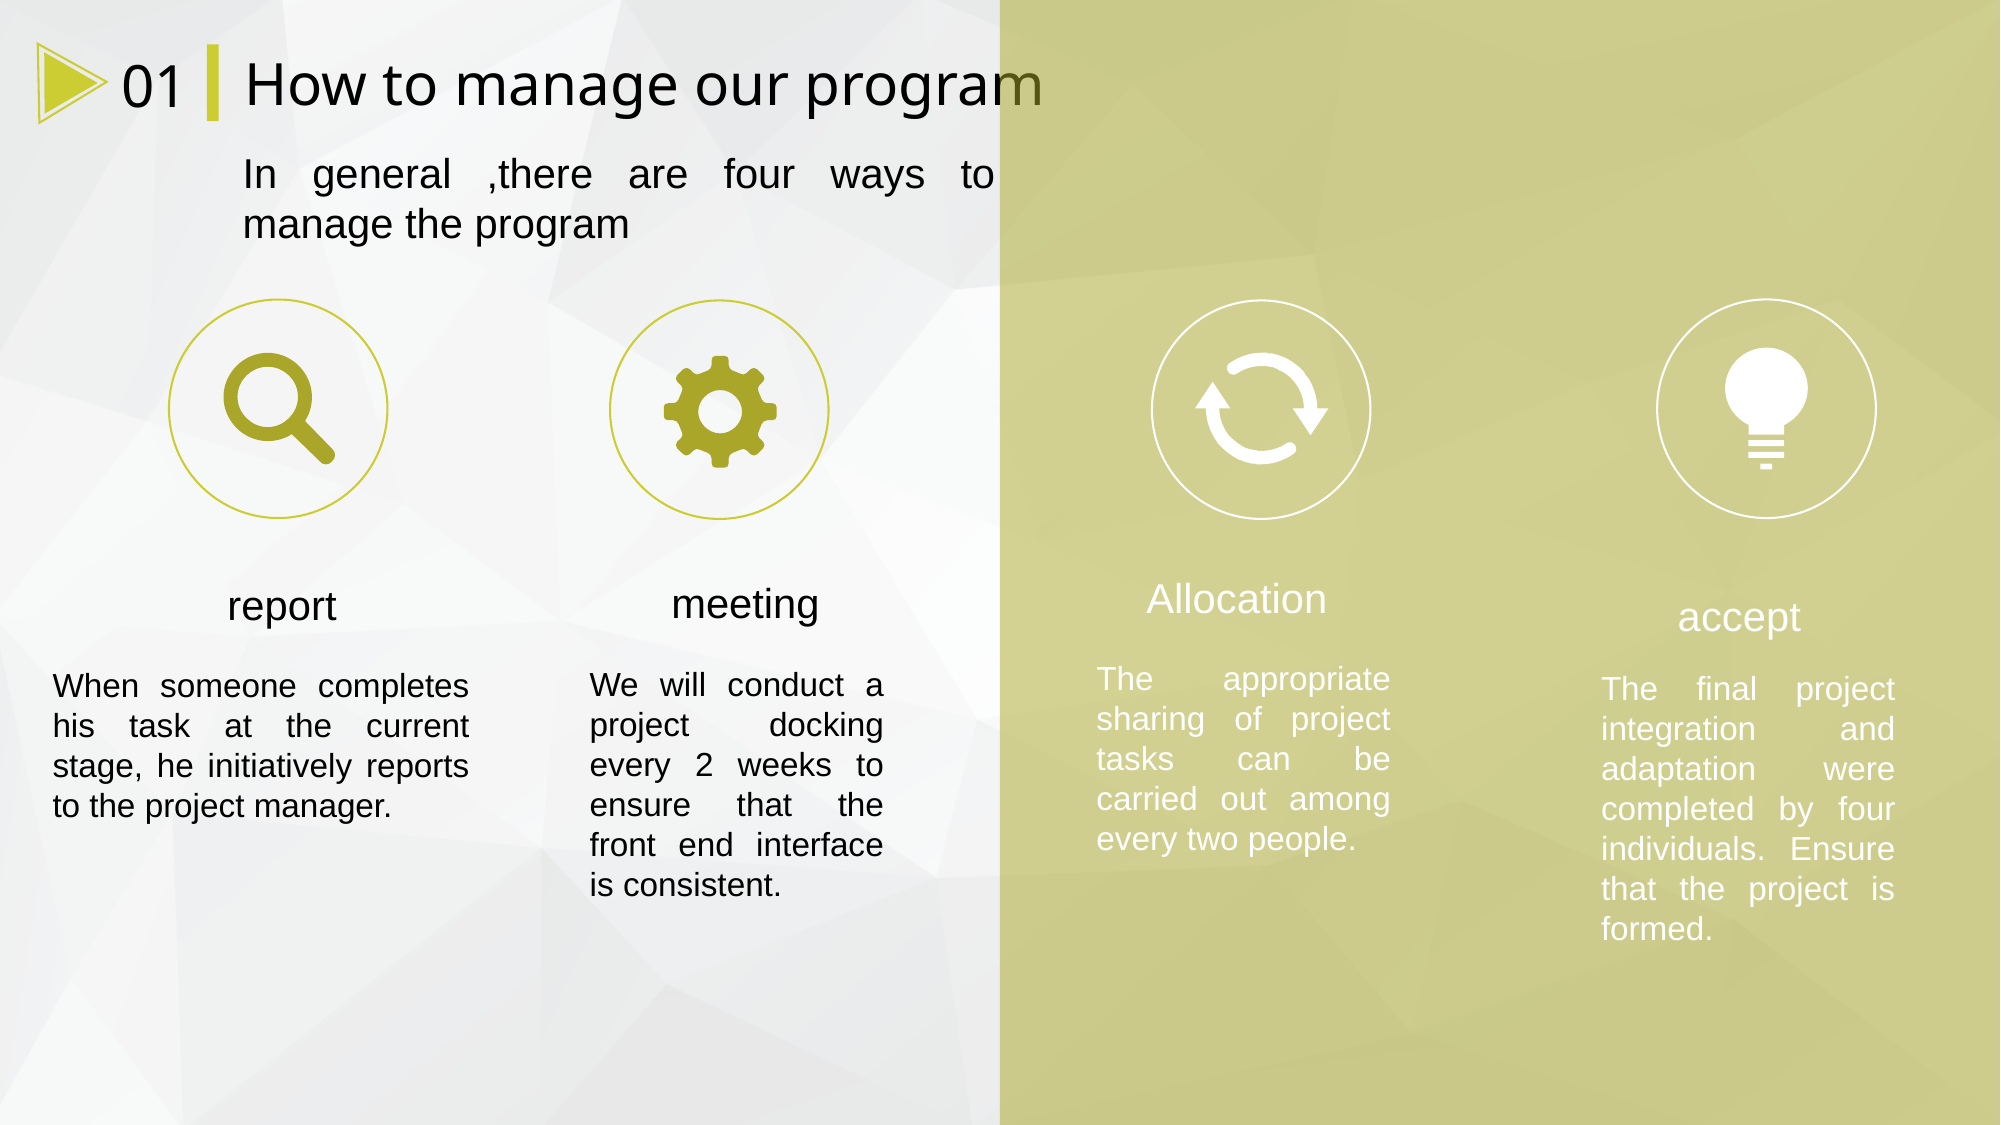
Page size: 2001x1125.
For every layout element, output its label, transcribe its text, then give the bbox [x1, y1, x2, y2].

text_box [1656, 298, 1877, 520]
text_box meeting [656, 569, 899, 635]
text_box [1150, 299, 1372, 520]
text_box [28, 42, 108, 120]
text_box 01 [106, 41, 220, 127]
text_box The appropriate sharing of project tasks can be carried out among every two people. [1081, 650, 1406, 865]
text_box [609, 299, 830, 520]
text_box report [212, 571, 456, 637]
text_box [223, 352, 336, 465]
text_box In general ,there are four ways to manage the program [227, 139, 1011, 255]
text_box We will conduct a project docking every 2 weeks to ensure that the front end interface is consistent. [574, 656, 899, 911]
text_box When someone completes his task at the current stage, he initiatively reports to the project manager. [37, 657, 485, 832]
text_box Allocation [1131, 564, 1375, 630]
text_box [999, 0, 2000, 1125]
text_box [167, 298, 389, 520]
text_box The final project integration and adaptation were completed by four individuals. Ensure that the project is formed. [1586, 660, 1911, 955]
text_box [1194, 352, 1329, 465]
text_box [1725, 347, 1808, 470]
picture [0, 0, 999, 1125]
text_box [663, 355, 777, 468]
text_box accept [1662, 581, 1906, 647]
text_box How to manage our program [230, 39, 999, 125]
